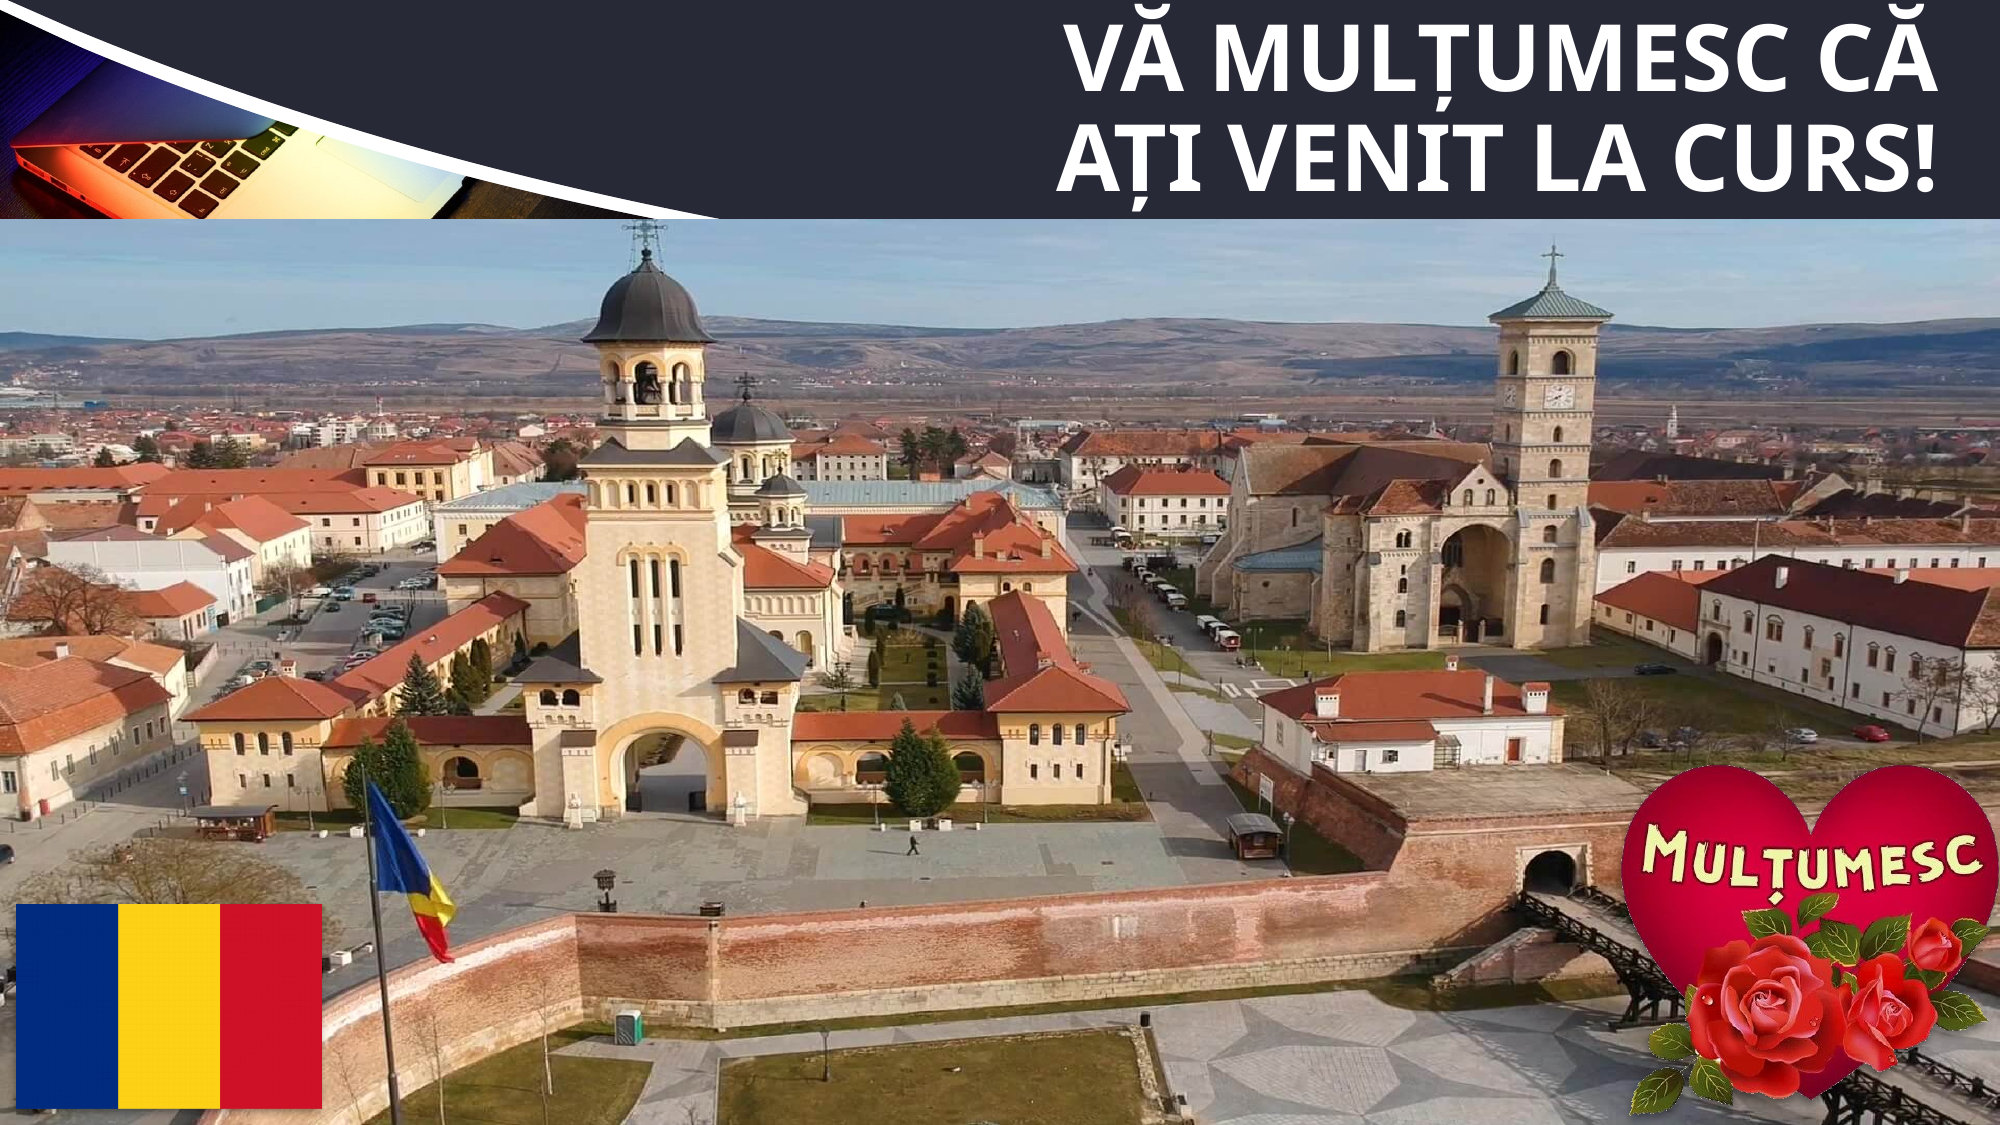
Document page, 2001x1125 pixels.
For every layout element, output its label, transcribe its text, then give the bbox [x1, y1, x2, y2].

title Vă mulțumesc că ați venit la curs! [137, 2, 2000, 219]
picture [0, 9, 2000, 1125]
